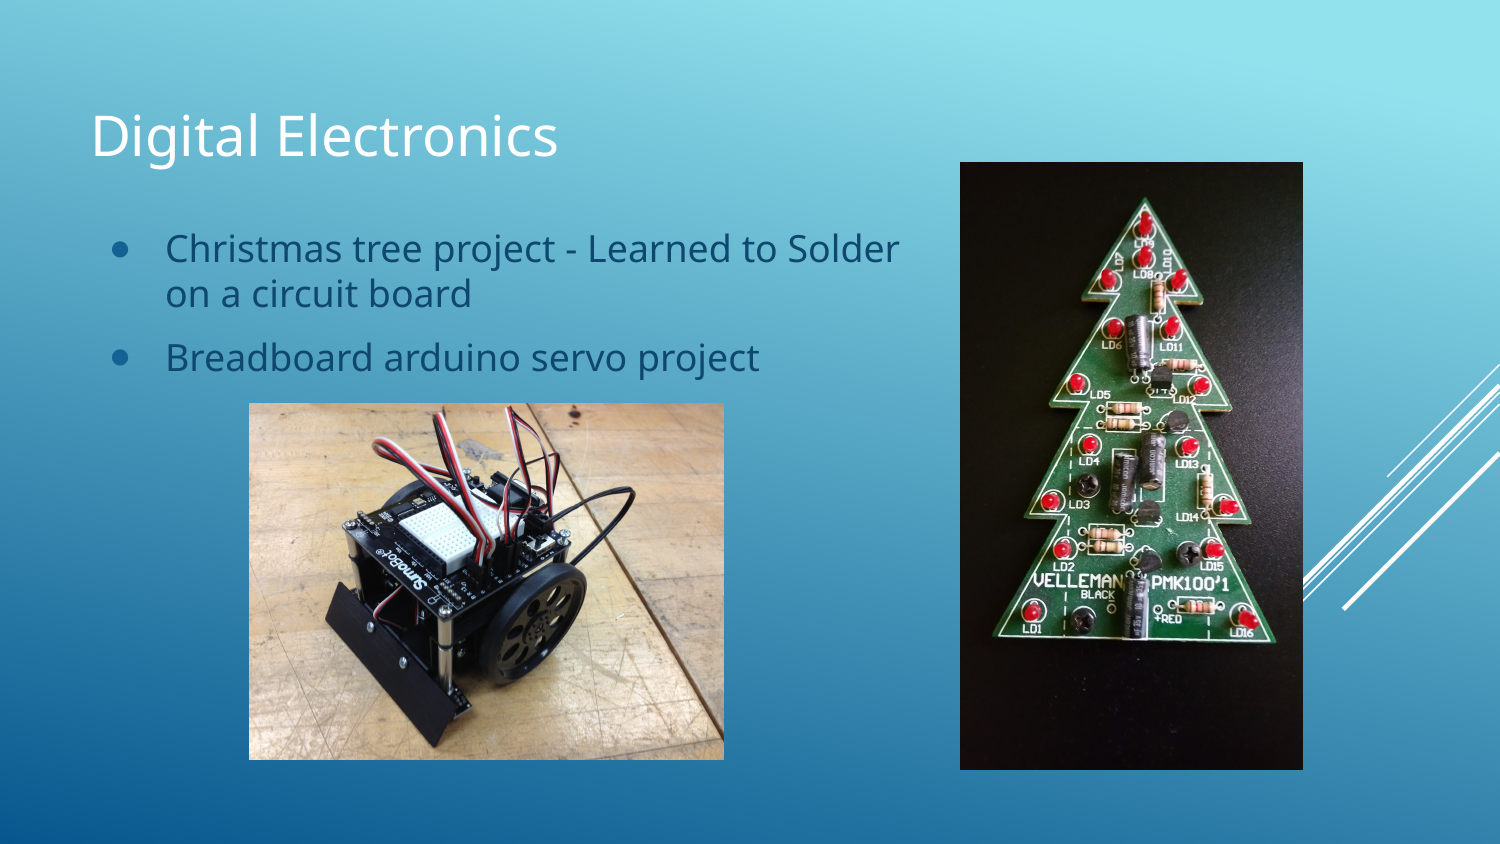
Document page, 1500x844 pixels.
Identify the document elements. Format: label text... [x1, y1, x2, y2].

title Digital Electronics [75, 16, 1276, 183]
picture [960, 162, 1303, 771]
list Christmas tree project - Learned to Solder on a circuit board Breadboard arduino servo project [75, 209, 917, 806]
picture [249, 403, 724, 760]
